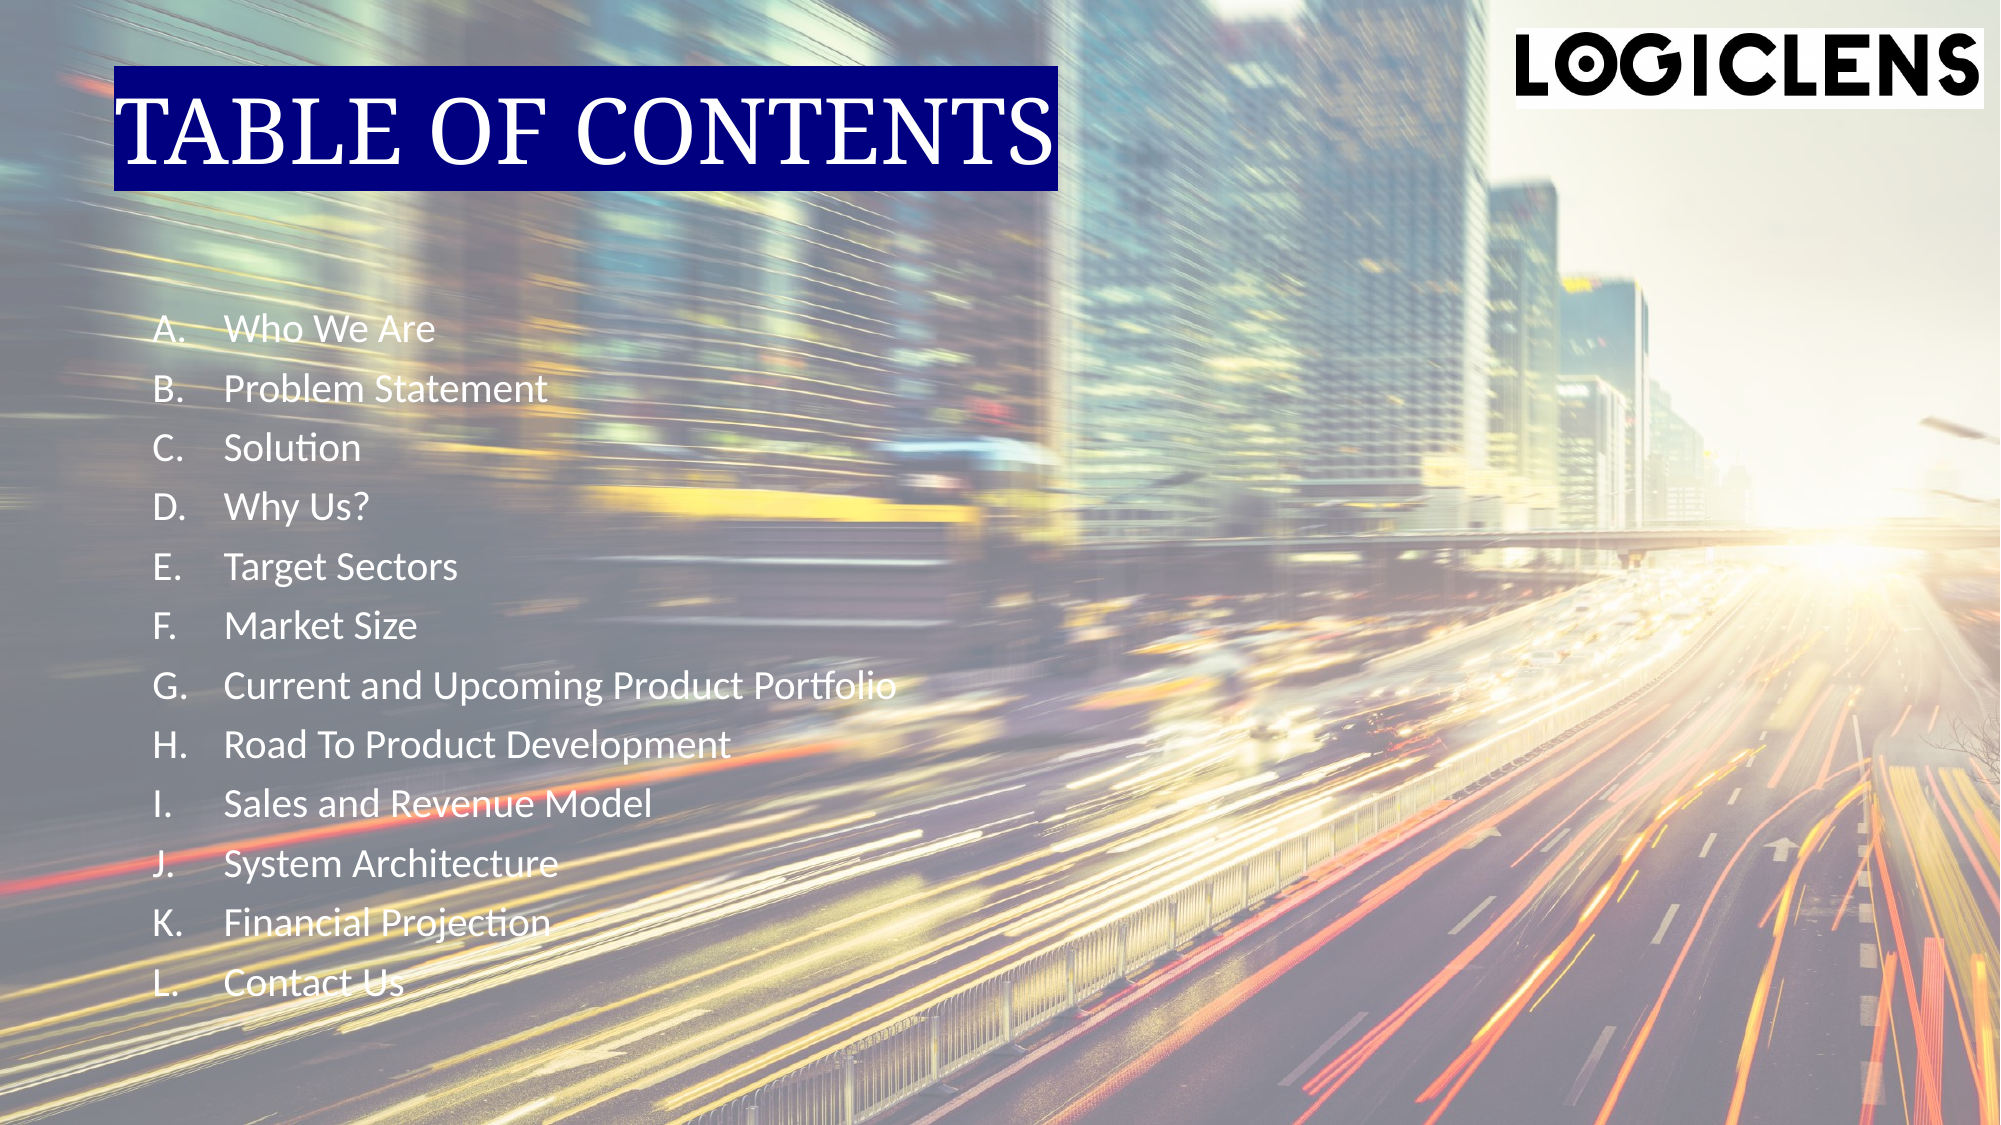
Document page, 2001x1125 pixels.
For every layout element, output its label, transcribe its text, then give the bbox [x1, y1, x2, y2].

title TABLE OF CONTENTS [99, 25, 1825, 244]
list Who We Are Problem Statement Solution Why Us? Target Sectors Market Size Current and Upcoming Product Portfolio Road To Product Development Sales and Revenue Model System Architecture Financial Projection Contact Us [137, 299, 1863, 1014]
picture [1516, 28, 1984, 109]
